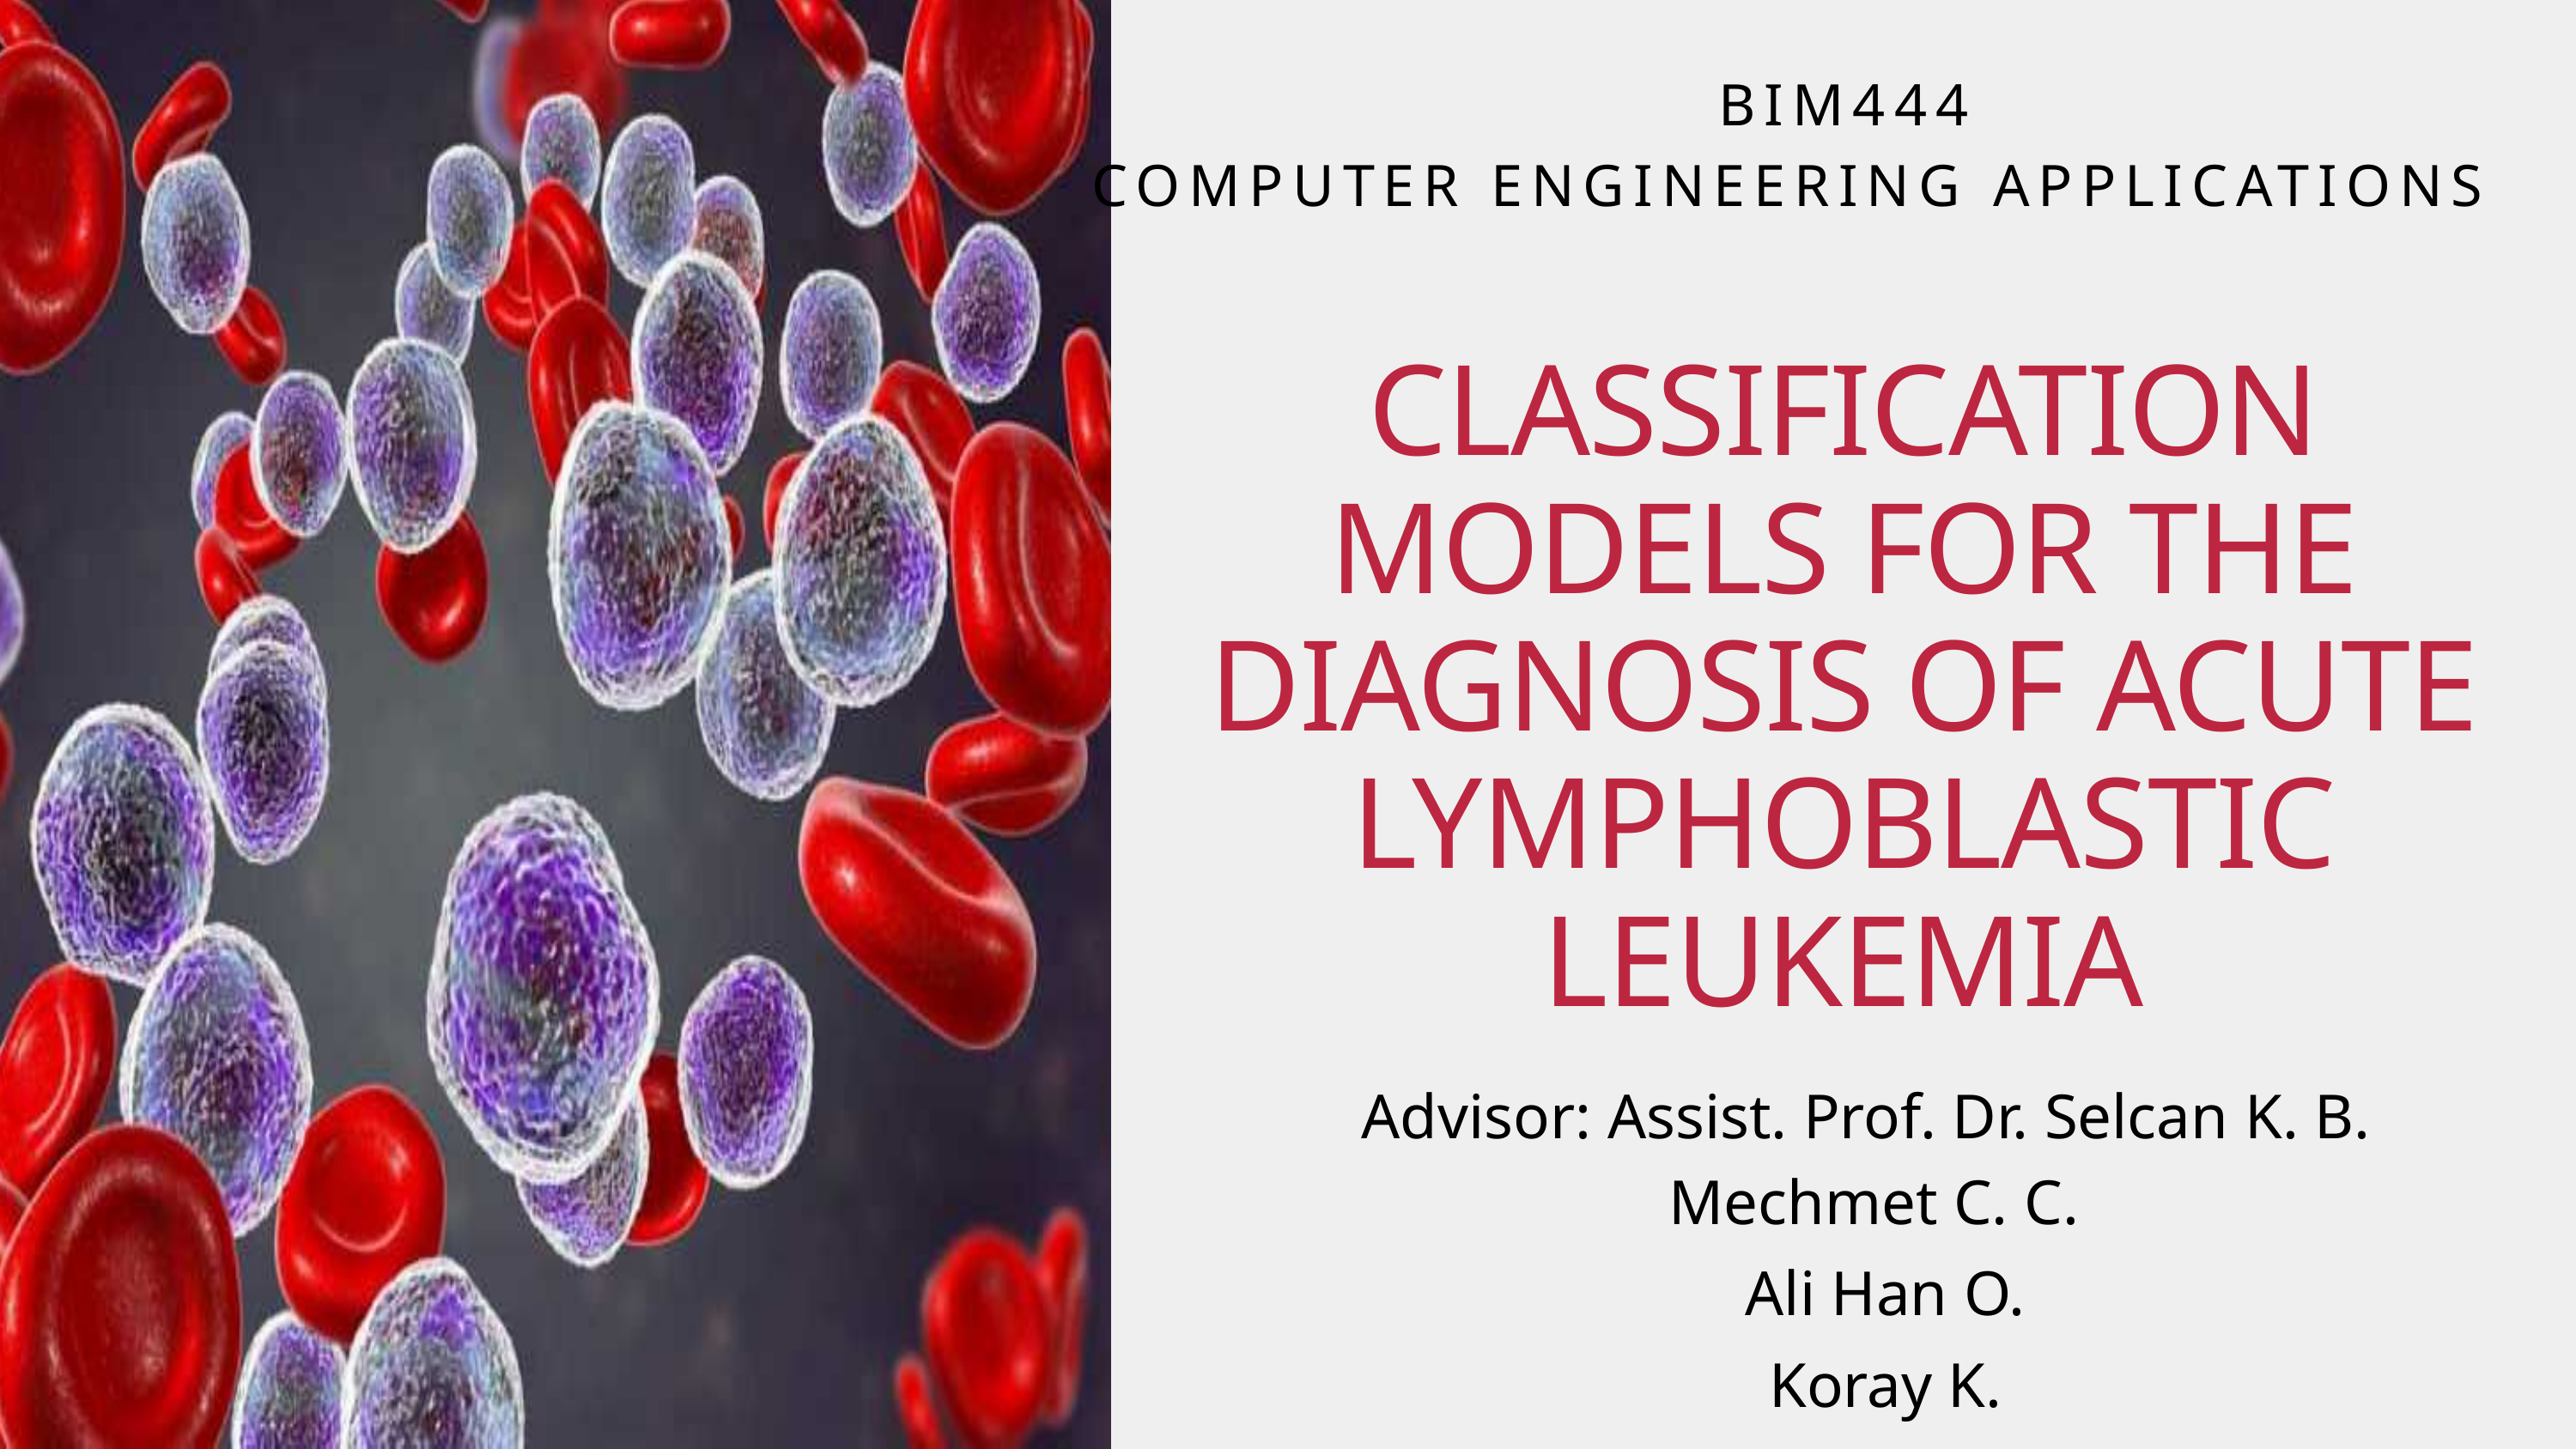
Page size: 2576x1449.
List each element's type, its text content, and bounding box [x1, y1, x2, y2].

text_box BIM444 COMPUTER ENGINEERING APPLICATIONS [1091, 57, 2576, 378]
text_box Koray K. [1384, 1334, 2387, 1420]
text_box Ali Han O. [1384, 1242, 2387, 1329]
text_box CLASSIFICATION MODELS FOR THE DIAGNOSIS OF ACUTE LYMPHOBLASTIC LEUKEMIA [1110, 343, 2576, 1032]
text_box Mechmet C. C. [1361, 1151, 2387, 1237]
text_box Advisor: Assist. Prof. Dr. Selcan K. B. [1133, 1065, 2576, 1151]
text_box [0, 0, 1111, 1449]
